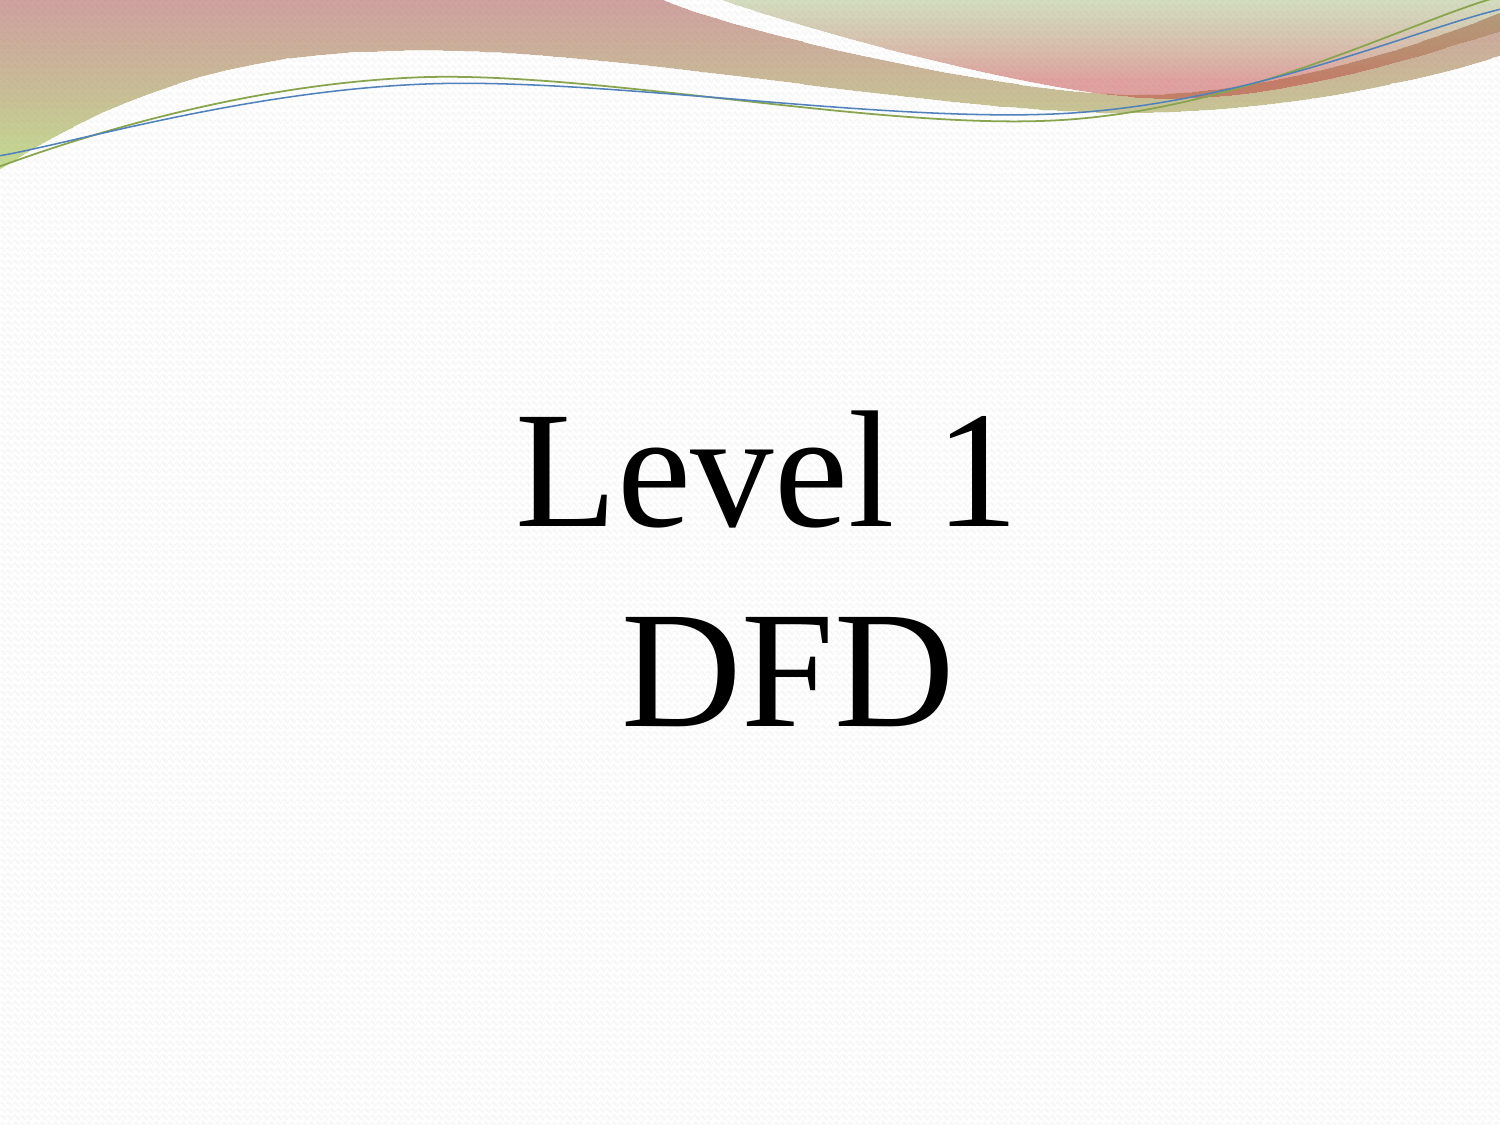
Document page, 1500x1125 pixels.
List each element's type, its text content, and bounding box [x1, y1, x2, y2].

text_box Level 1 DFD [182, 352, 1353, 767]
